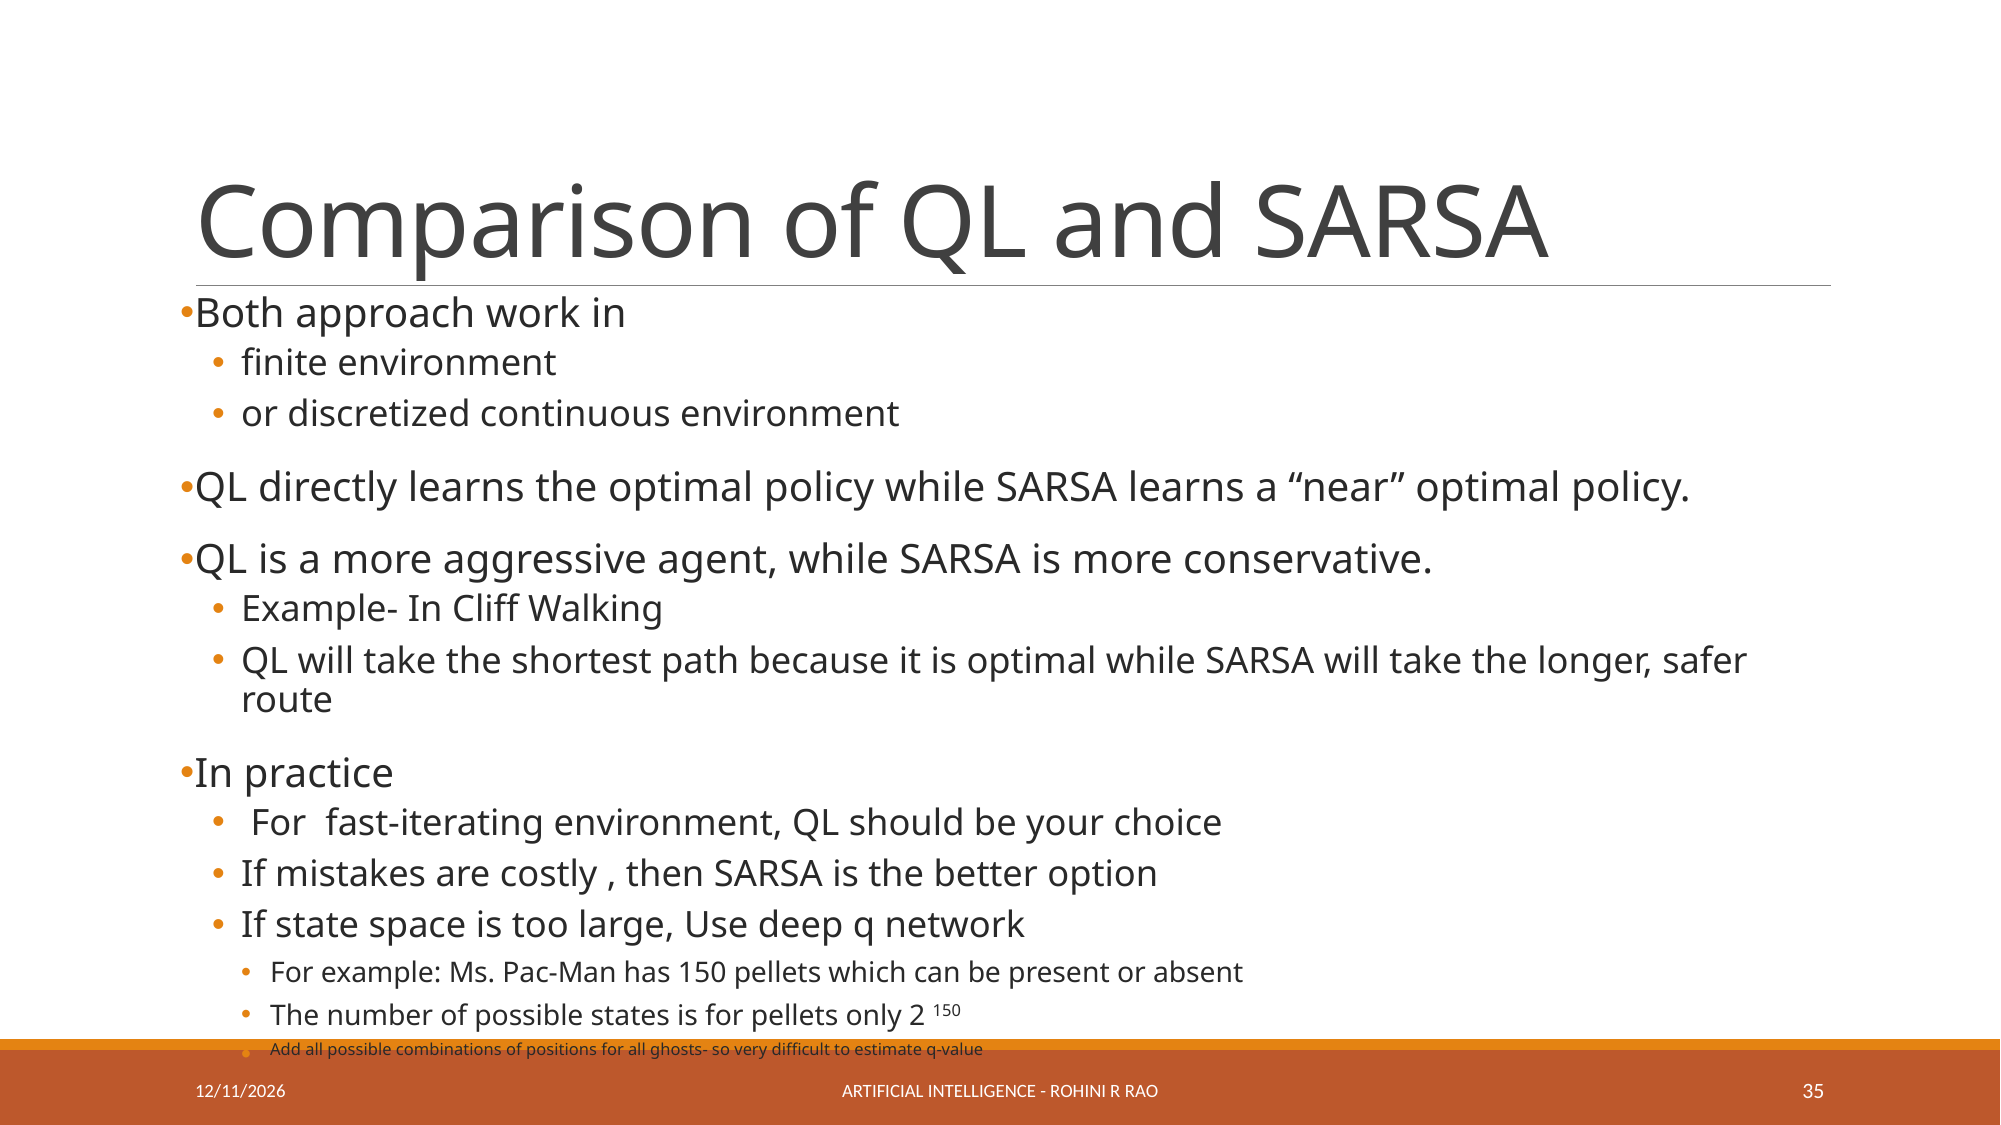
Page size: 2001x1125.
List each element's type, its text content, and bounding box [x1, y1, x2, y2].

title Comparison of QL and SARSA [180, 47, 1830, 285]
list Both approach work in finite environment or discretized continuous environment QL directly learns the optimal policy while SARSA learns a “near” optimal policy. QL is a more aggressive agent, while SARSA is more conservative. Example- In Cliff Walking QL will take the shortest path because it is optimal while SARSA will take the longer, safer route In practice For fast-iterating environment, QL should be your choice If mistakes are costly , then SARSA is the better option If state space is too large, Use deep q network For example: Ms. Pac-Man has 150 pellets which can be present or absent The number of possible states is for pellets only 2 150 Add all possible combinations of positions for all ghosts- so very difficult to estimate q-value [180, 285, 1830, 1079]
slide_number 35 [1624, 1059, 1840, 1120]
footer Artificial Intelligence - Rohini R Rao [604, 1059, 1396, 1120]
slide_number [180, 1059, 586, 1120]
